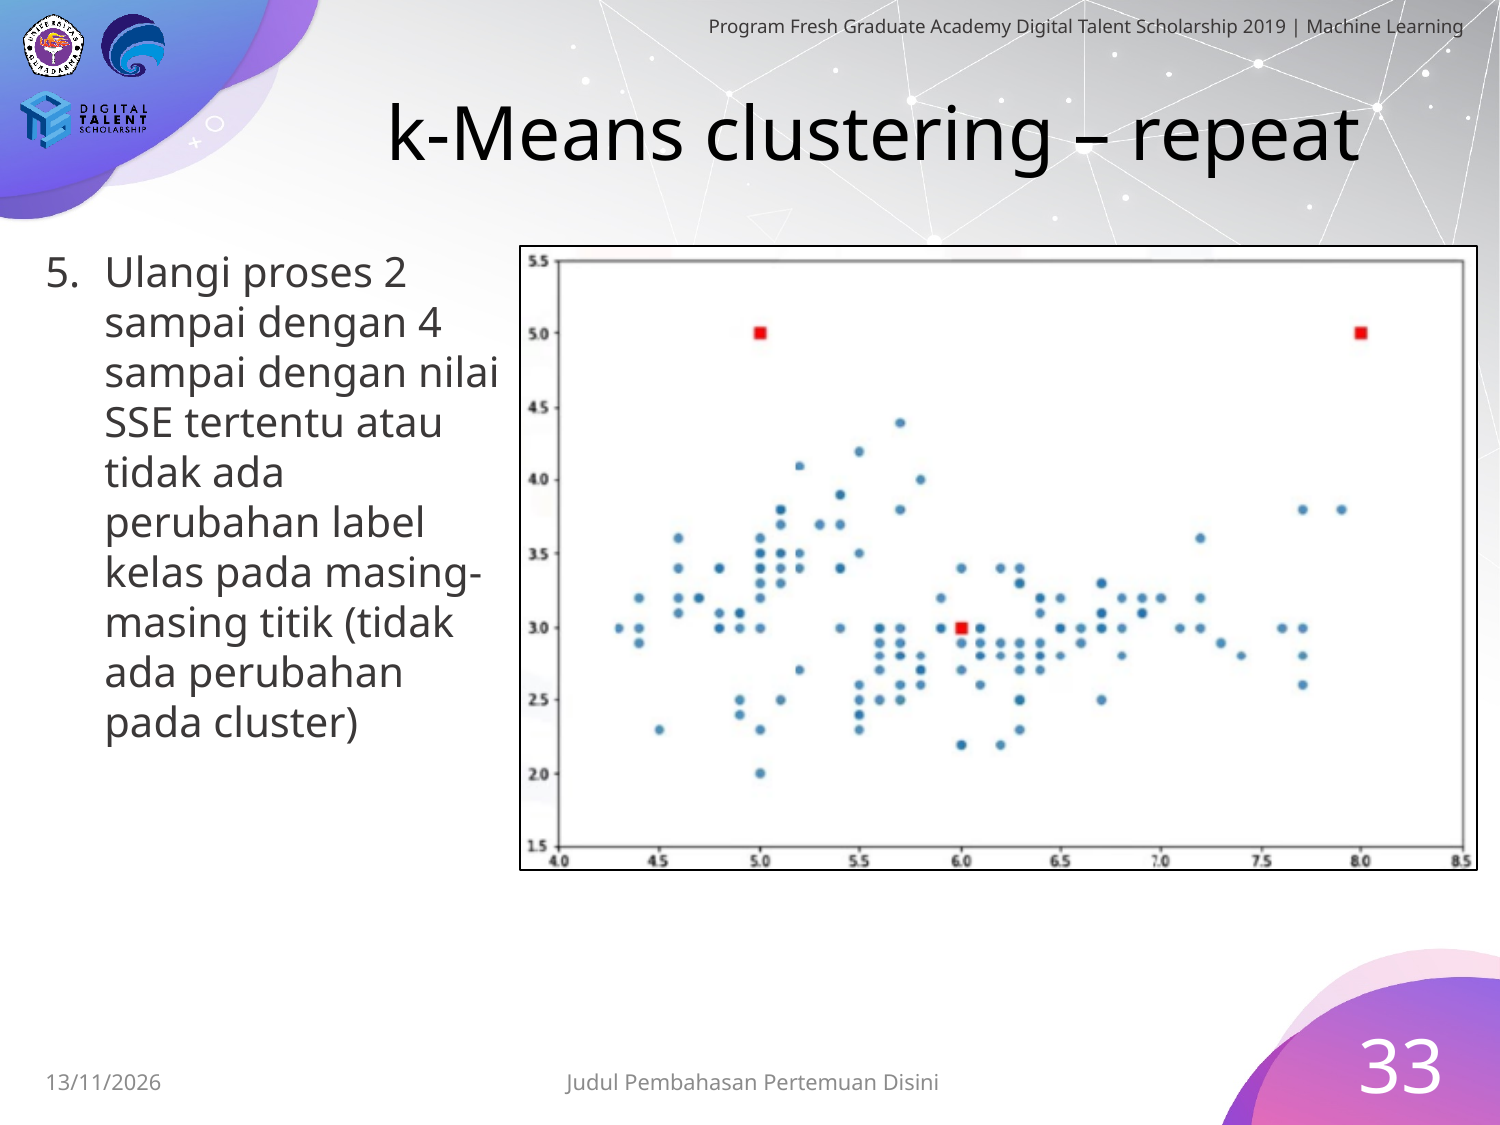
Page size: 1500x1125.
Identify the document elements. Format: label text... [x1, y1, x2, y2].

slide_number 33 [1327, 1025, 1477, 1115]
title k-Means clustering – repeat [271, 66, 1477, 207]
list Ulangi proses 2 sampai dengan 4 sampai dengan nilai SSE tertentu atau tidak ada perubahan label kelas pada masing-masing titik (tidak ada perubahan pada cluster) [30, 238, 521, 750]
picture [0, 0, 1500, 1125]
footer Judul Pembahasan Pertemuan Disini [386, 1053, 1121, 1114]
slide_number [30, 1053, 272, 1114]
